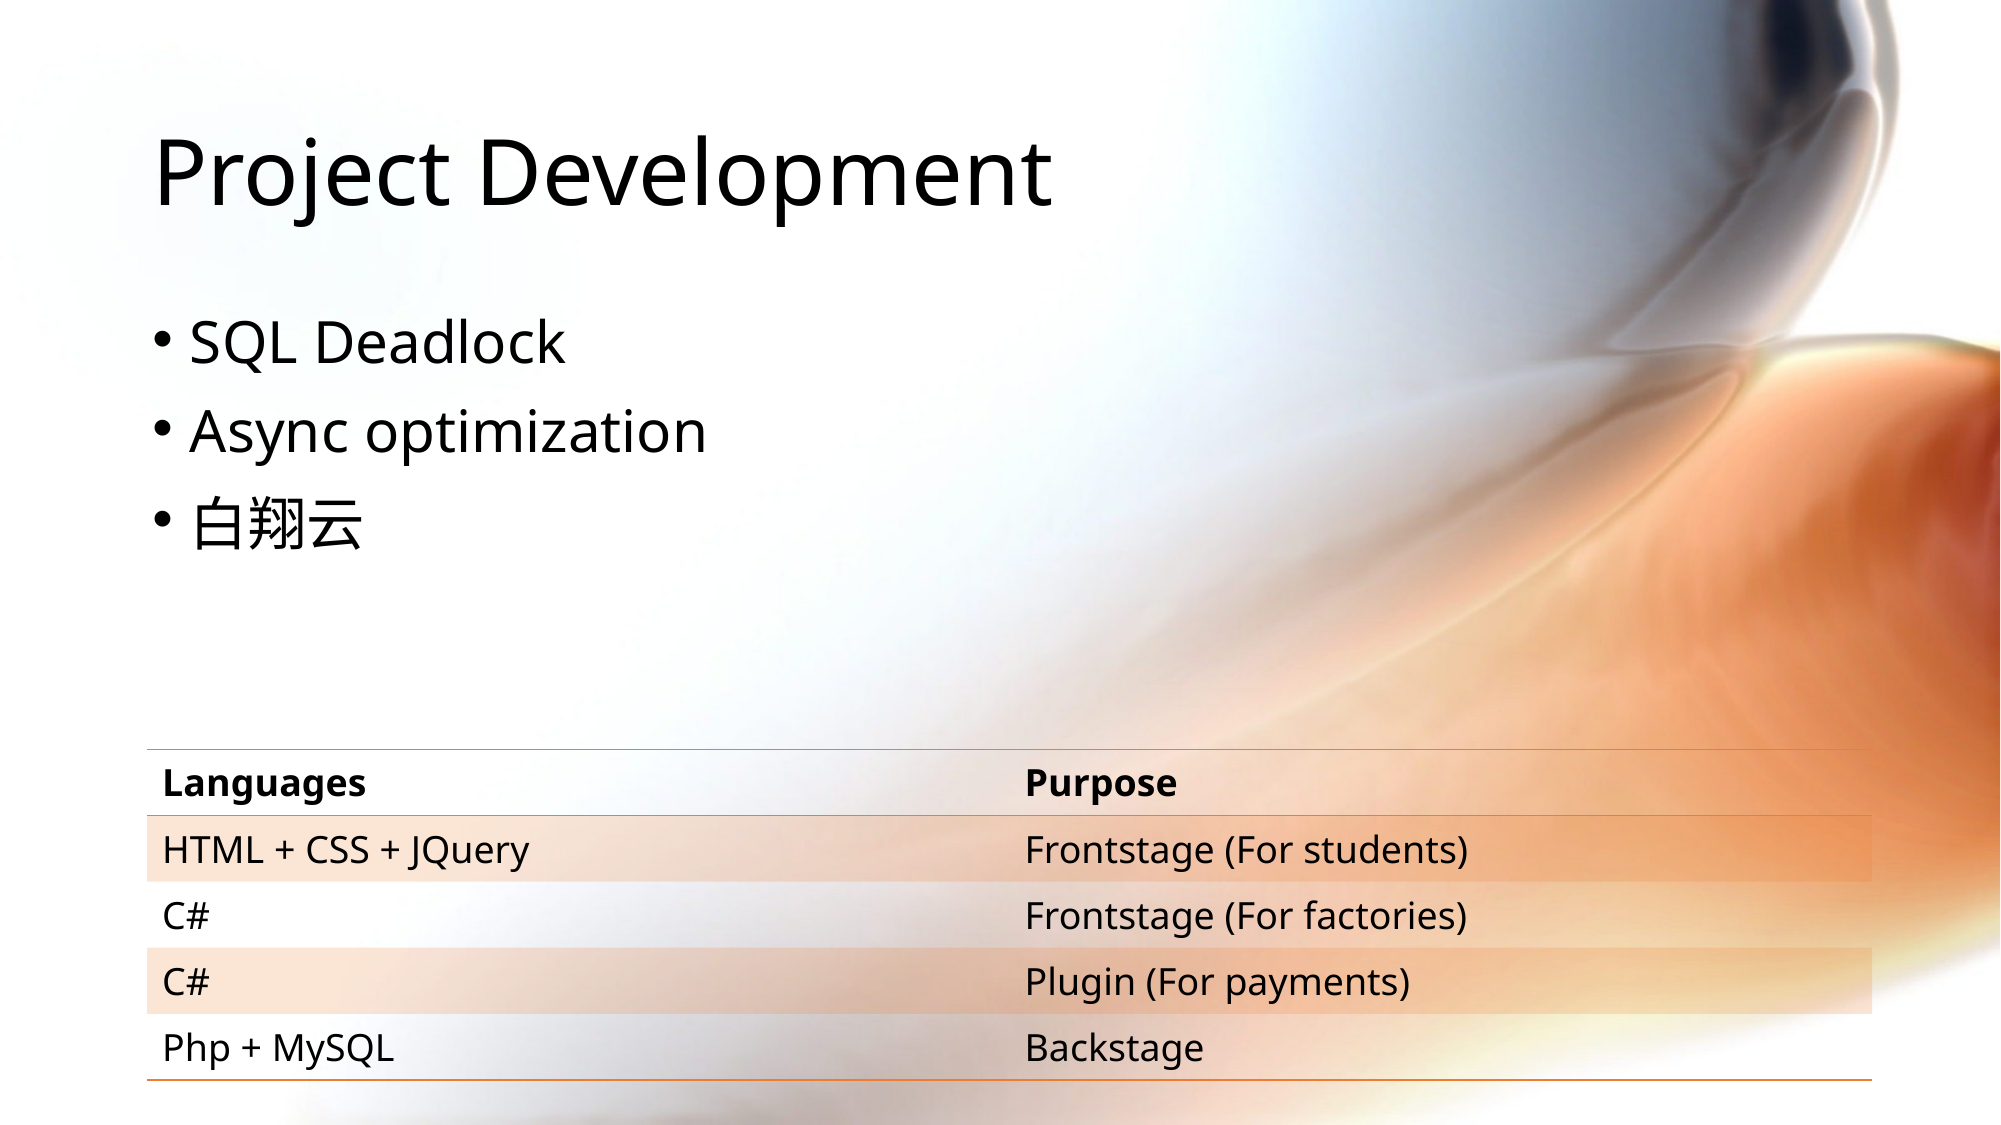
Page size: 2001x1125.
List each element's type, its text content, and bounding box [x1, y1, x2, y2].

title Project Development [137, 59, 1863, 278]
table_cell Plugin (For payments) [1010, 948, 1872, 1014]
table_cell Backstage [1010, 1014, 1872, 1079]
picture [0, 0, 2001, 1125]
table_cell C# [147, 948, 1010, 1014]
table_header Purpose [1010, 750, 1872, 815]
table_cell Frontstage (For factories) [1010, 882, 1872, 948]
text_box SQL Deadlock Async optimization 白翔云 [137, 299, 1863, 711]
table_header Languages [147, 750, 1010, 815]
table_cell HTML + CSS + JQuery [147, 816, 1010, 882]
table_cell Frontstage (For students) [1010, 816, 1872, 882]
table_cell C# [147, 882, 1010, 948]
table_cell Php + MySQL [147, 1014, 1010, 1079]
